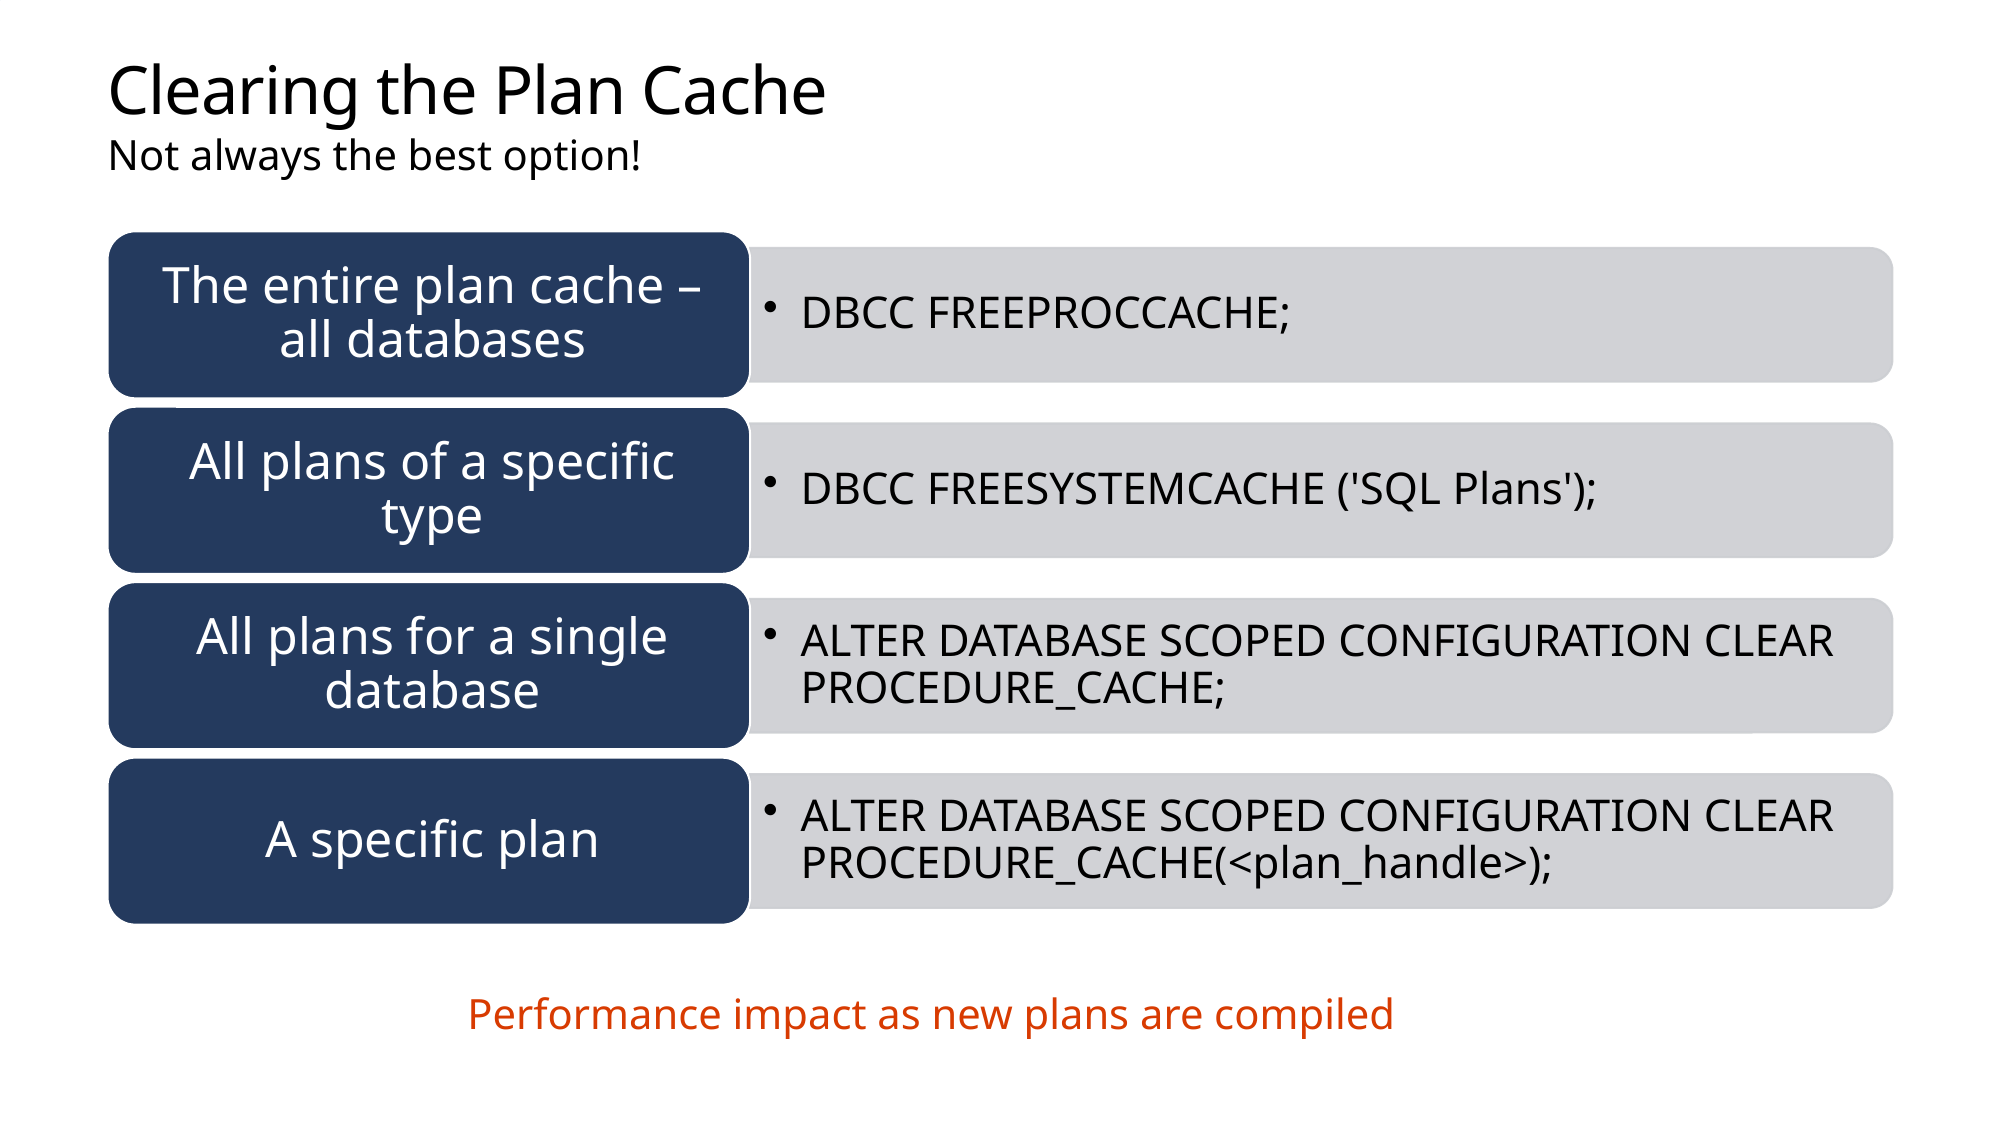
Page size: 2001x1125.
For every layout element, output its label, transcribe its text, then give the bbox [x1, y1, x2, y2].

title Clearing the Plan Cache [107, 52, 1893, 128]
subtitle Not always the best option! [107, 128, 1893, 205]
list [107, 230, 1893, 925]
text_box Performance impact as new plans are compiled [350, 987, 1513, 1038]
